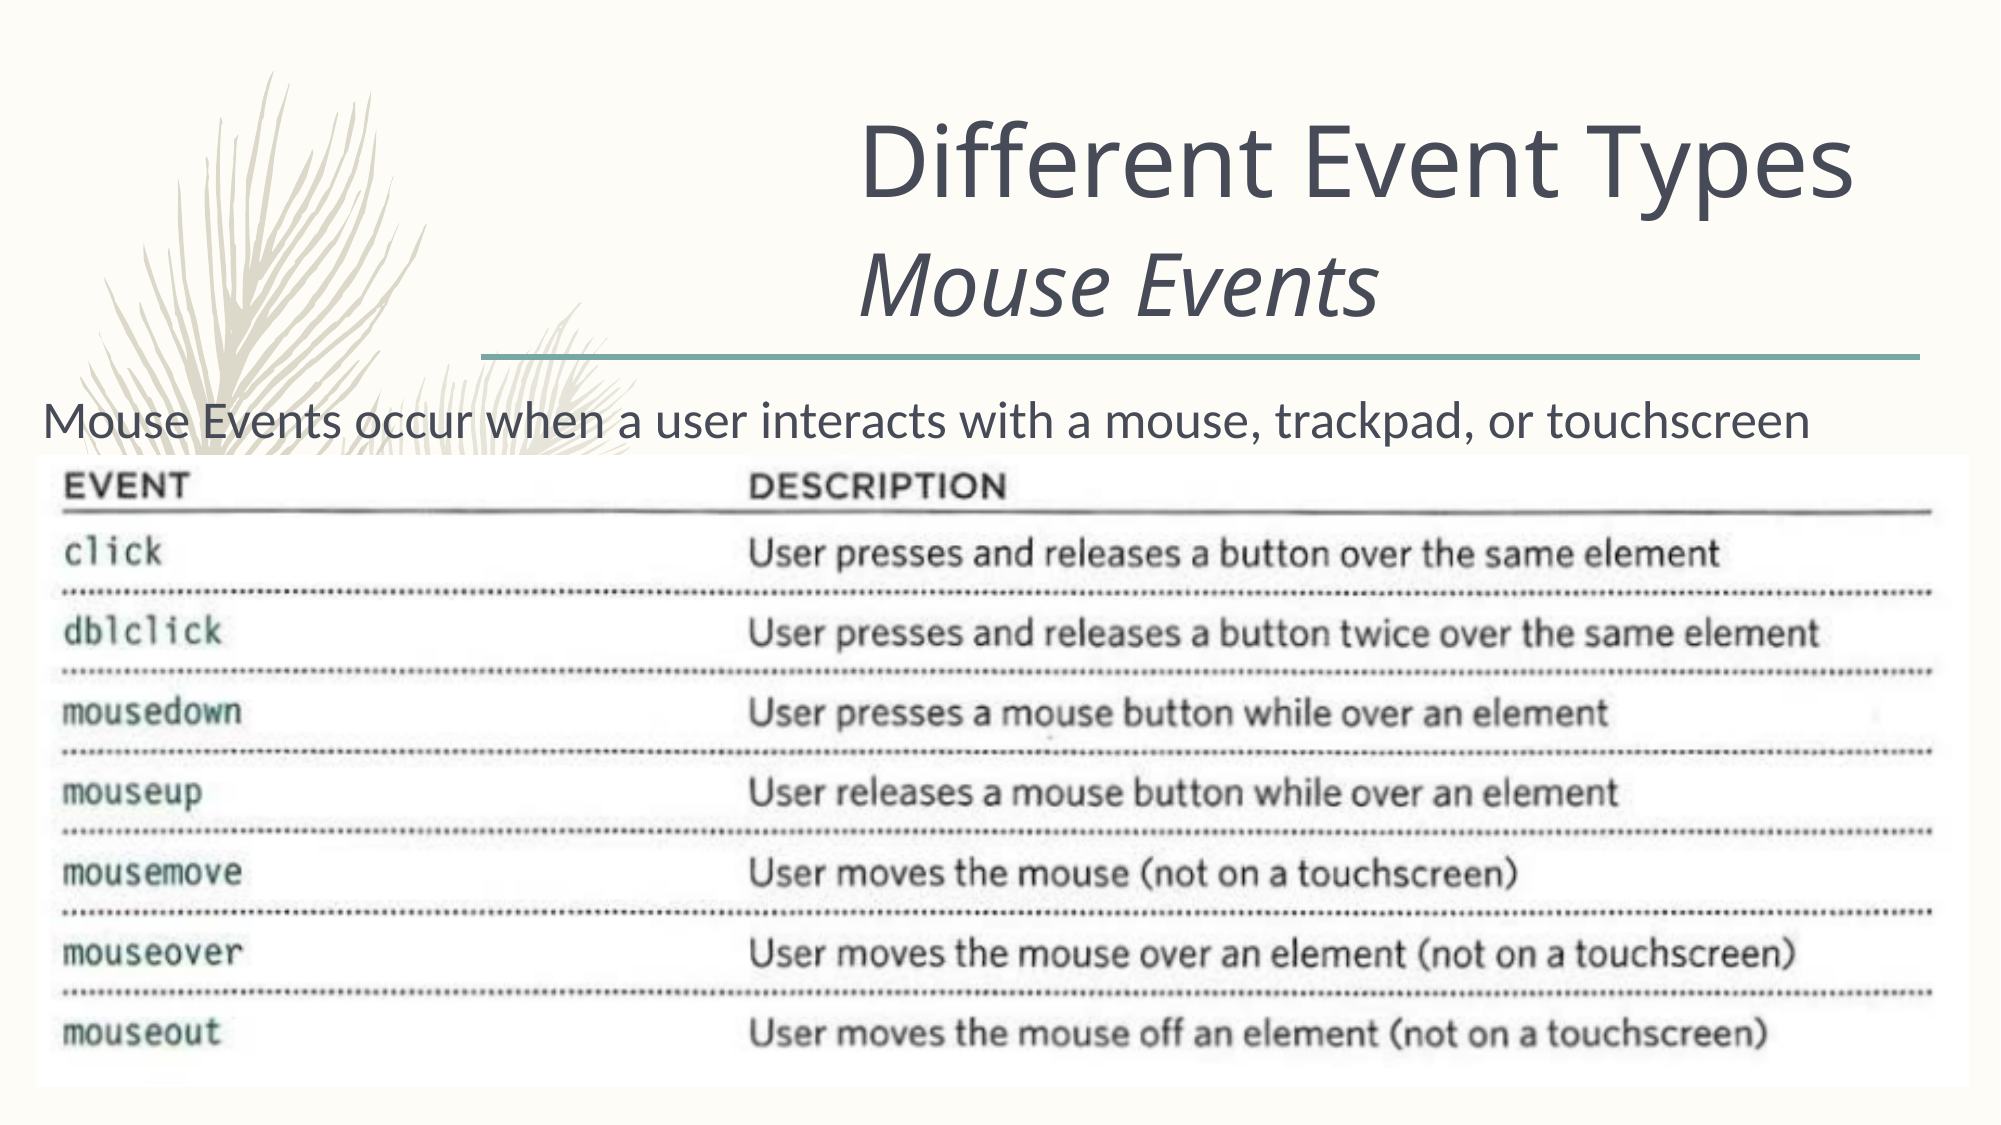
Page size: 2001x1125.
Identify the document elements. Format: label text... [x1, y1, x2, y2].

title Different Event Types Mouse Events [692, 95, 1912, 368]
picture [36, 455, 1969, 1087]
list Mouse Events occur when a user interacts with a mouse, trackpad, or touchscreen [27, 370, 1980, 516]
